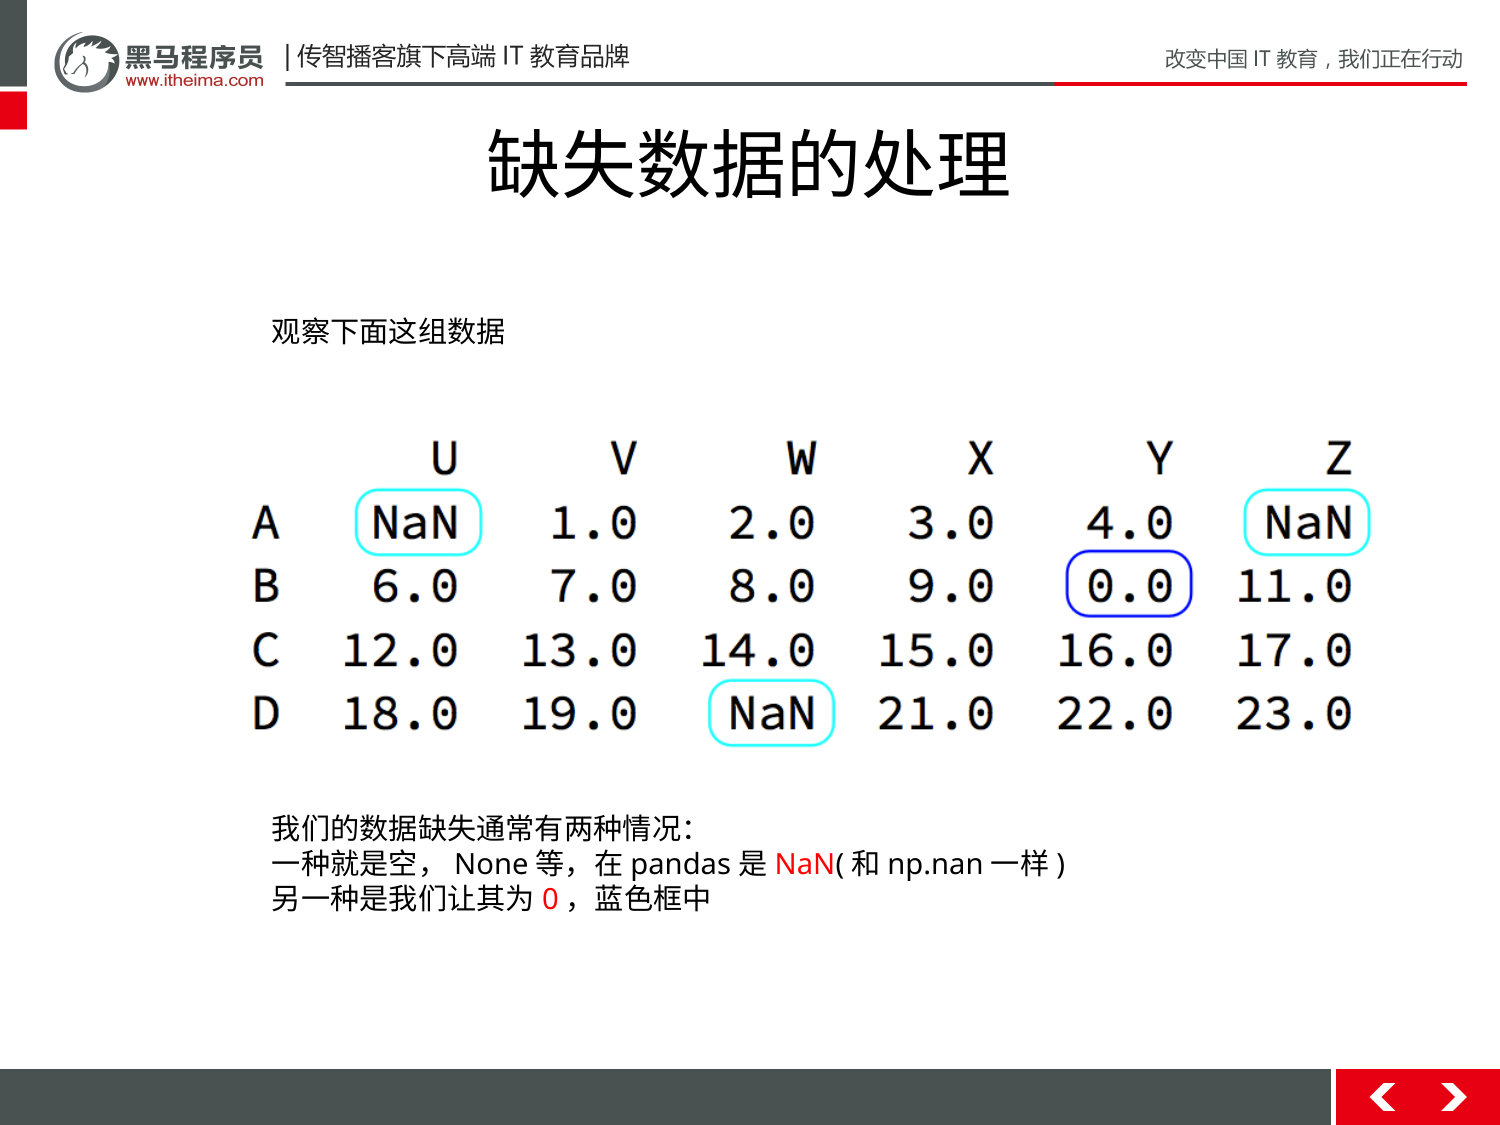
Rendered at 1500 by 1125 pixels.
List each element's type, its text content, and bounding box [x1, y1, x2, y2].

picture [0, 0, 1500, 1125]
title 缺失数据的处理 [81, 97, 1416, 216]
text_box 我们的数据缺失通常有两种情况： 一种就是空，None等，在pandas是NaN(和np.nan一样) 另一种是我们让其为0，蓝色框中 [257, 802, 1312, 923]
text_box 观察下面这组数据 [257, 306, 1312, 357]
